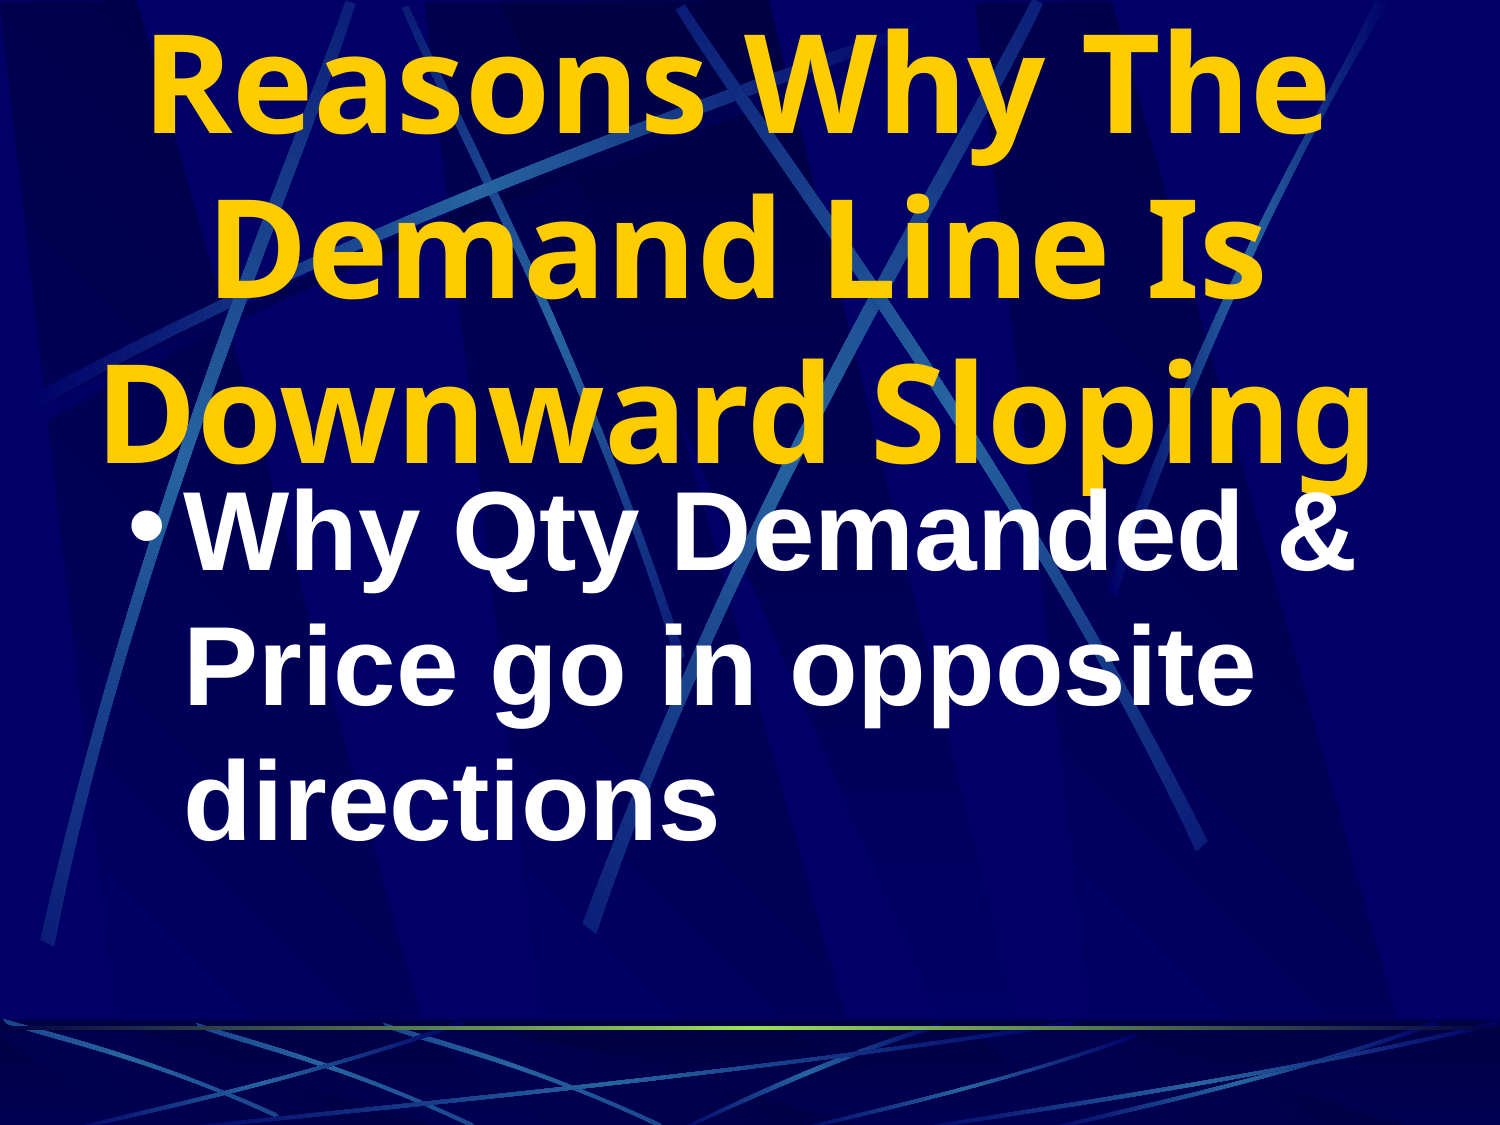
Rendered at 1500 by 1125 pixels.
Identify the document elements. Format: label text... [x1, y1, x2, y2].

list Why Qty Demanded & Price go in opposite directions [112, 450, 1388, 1125]
title Reasons Why The Demand Line Is Downward Sloping [0, 0, 1475, 499]
